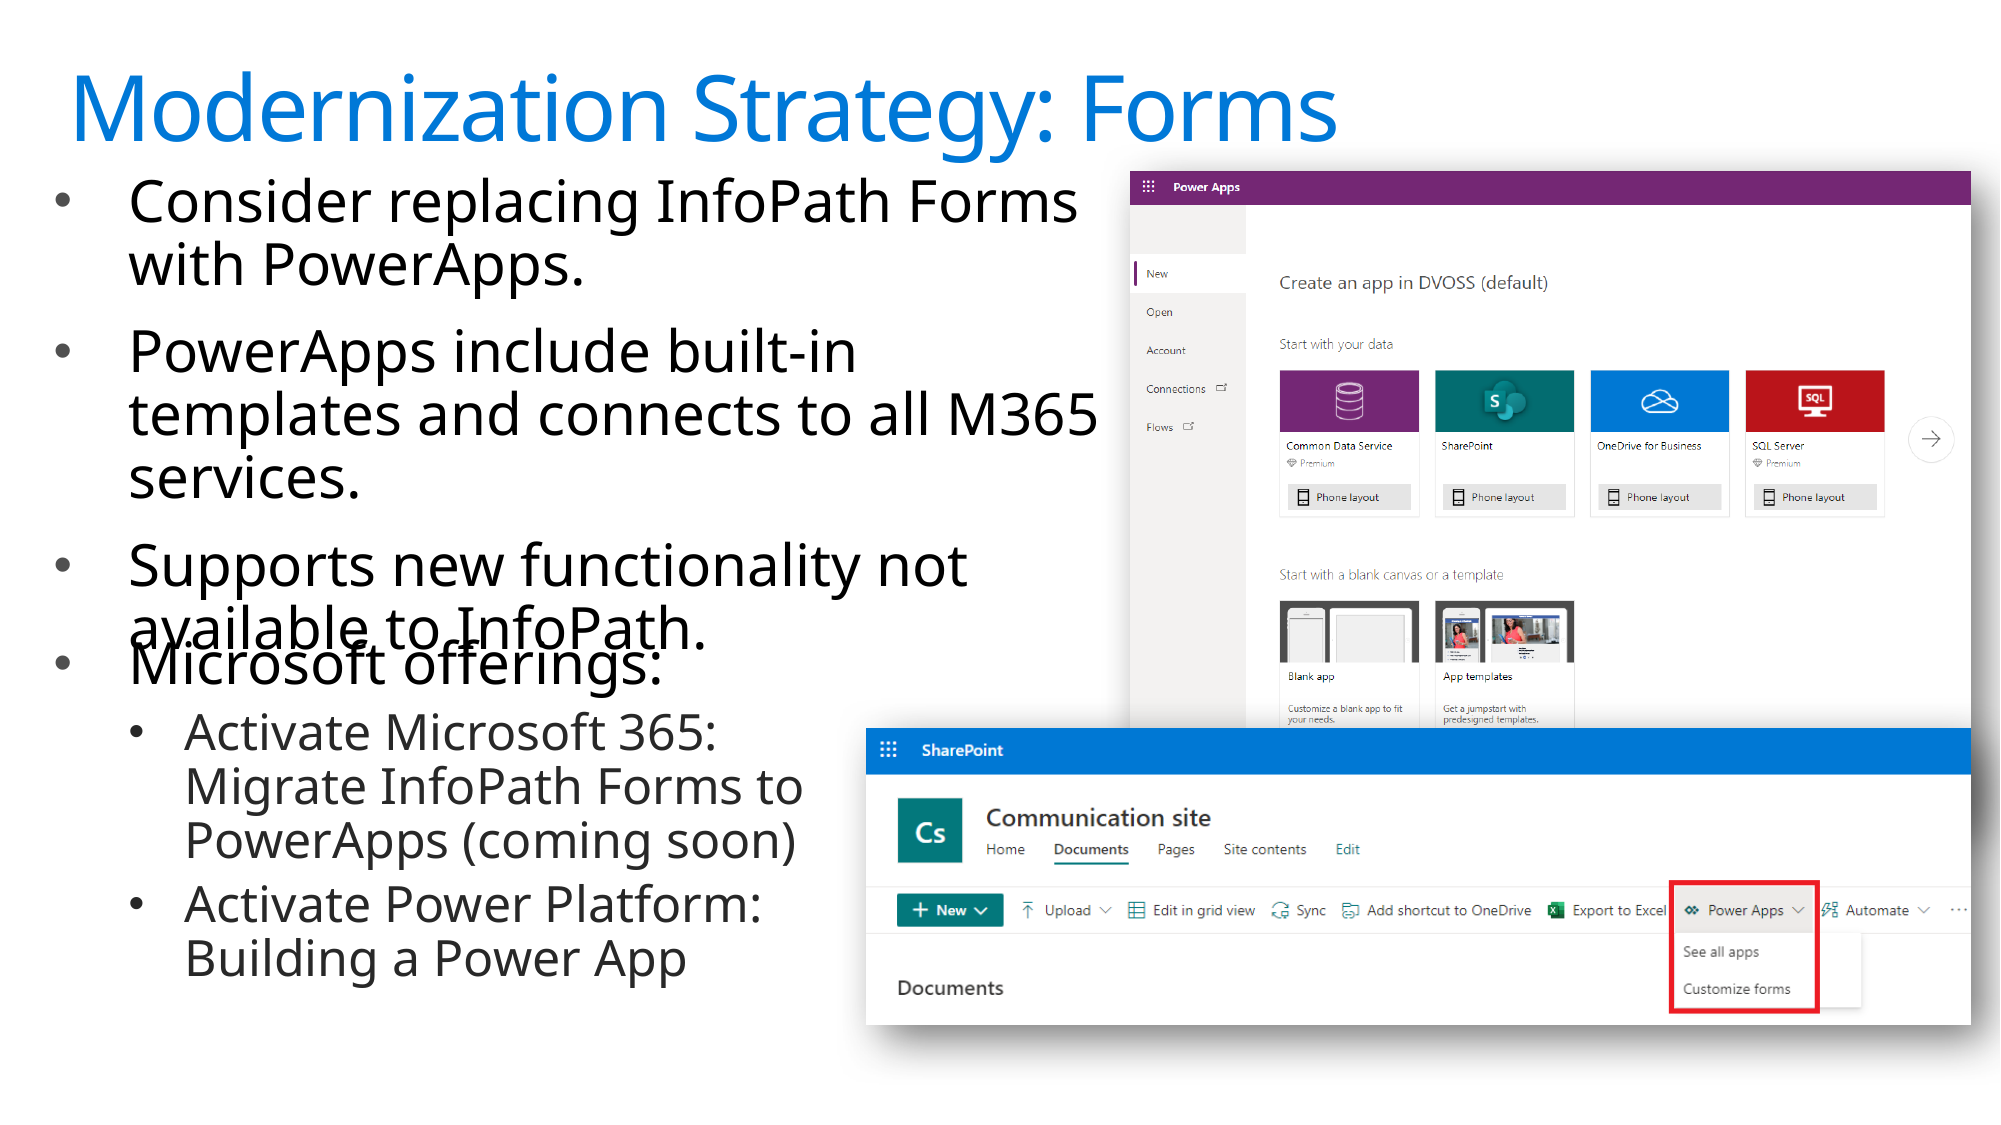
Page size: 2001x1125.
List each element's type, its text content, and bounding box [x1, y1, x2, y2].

text_box Microsoft offerings: Activate Microsoft 365: Migrate InfoPath Forms to PowerApps (coming soon) Activate Power Platform: Building a Power App [29, 619, 833, 1125]
list Consider replacing InfoPath Forms with PowerApps. PowerApps include built-in templates and connects to all M365 services. Supports new functionality not available to InfoPath. [29, 156, 1159, 825]
title Modernization Strategy: Forms [44, 47, 1957, 156]
picture [866, 171, 1971, 1026]
